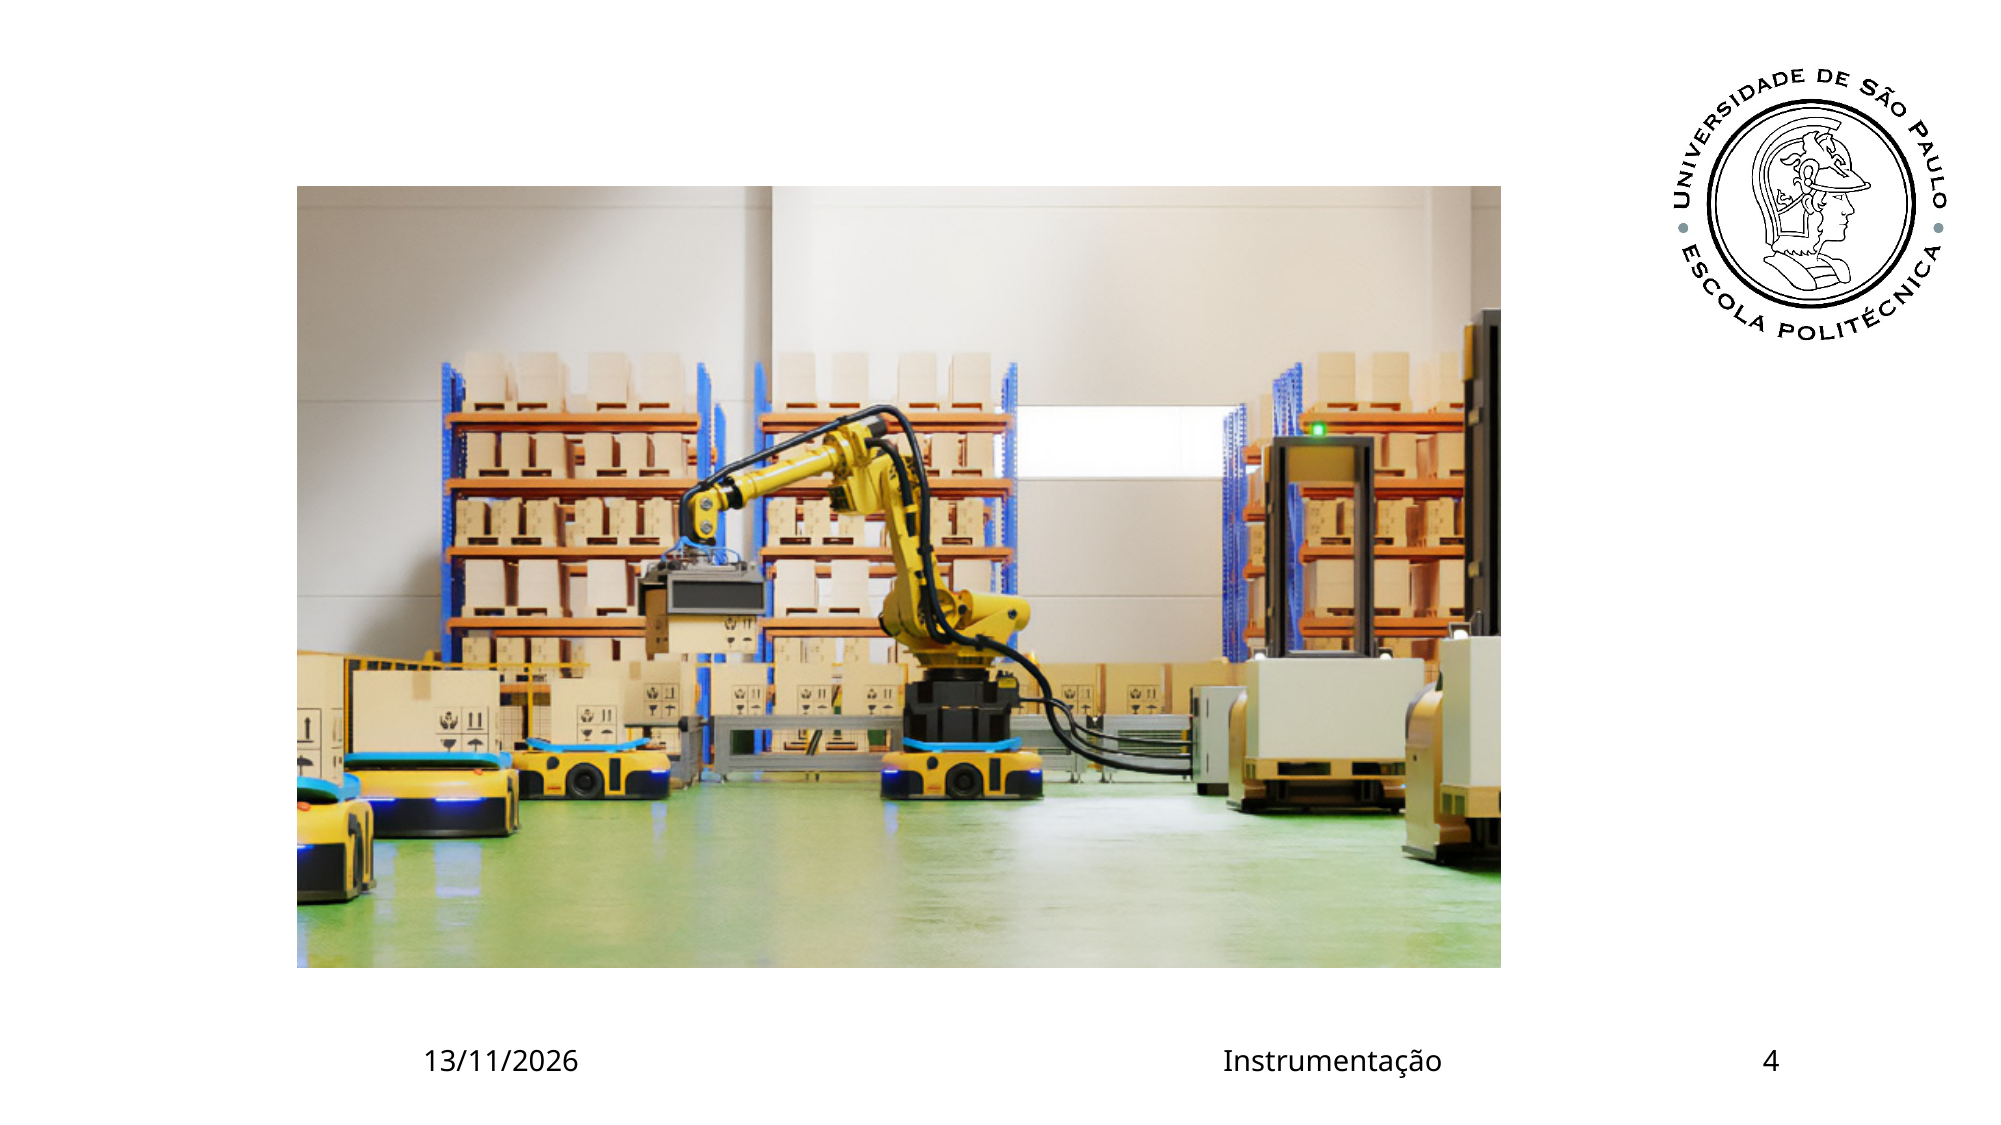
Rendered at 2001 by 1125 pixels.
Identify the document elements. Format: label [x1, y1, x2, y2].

picture [1638, 48, 1984, 359]
picture [296, 186, 1501, 969]
